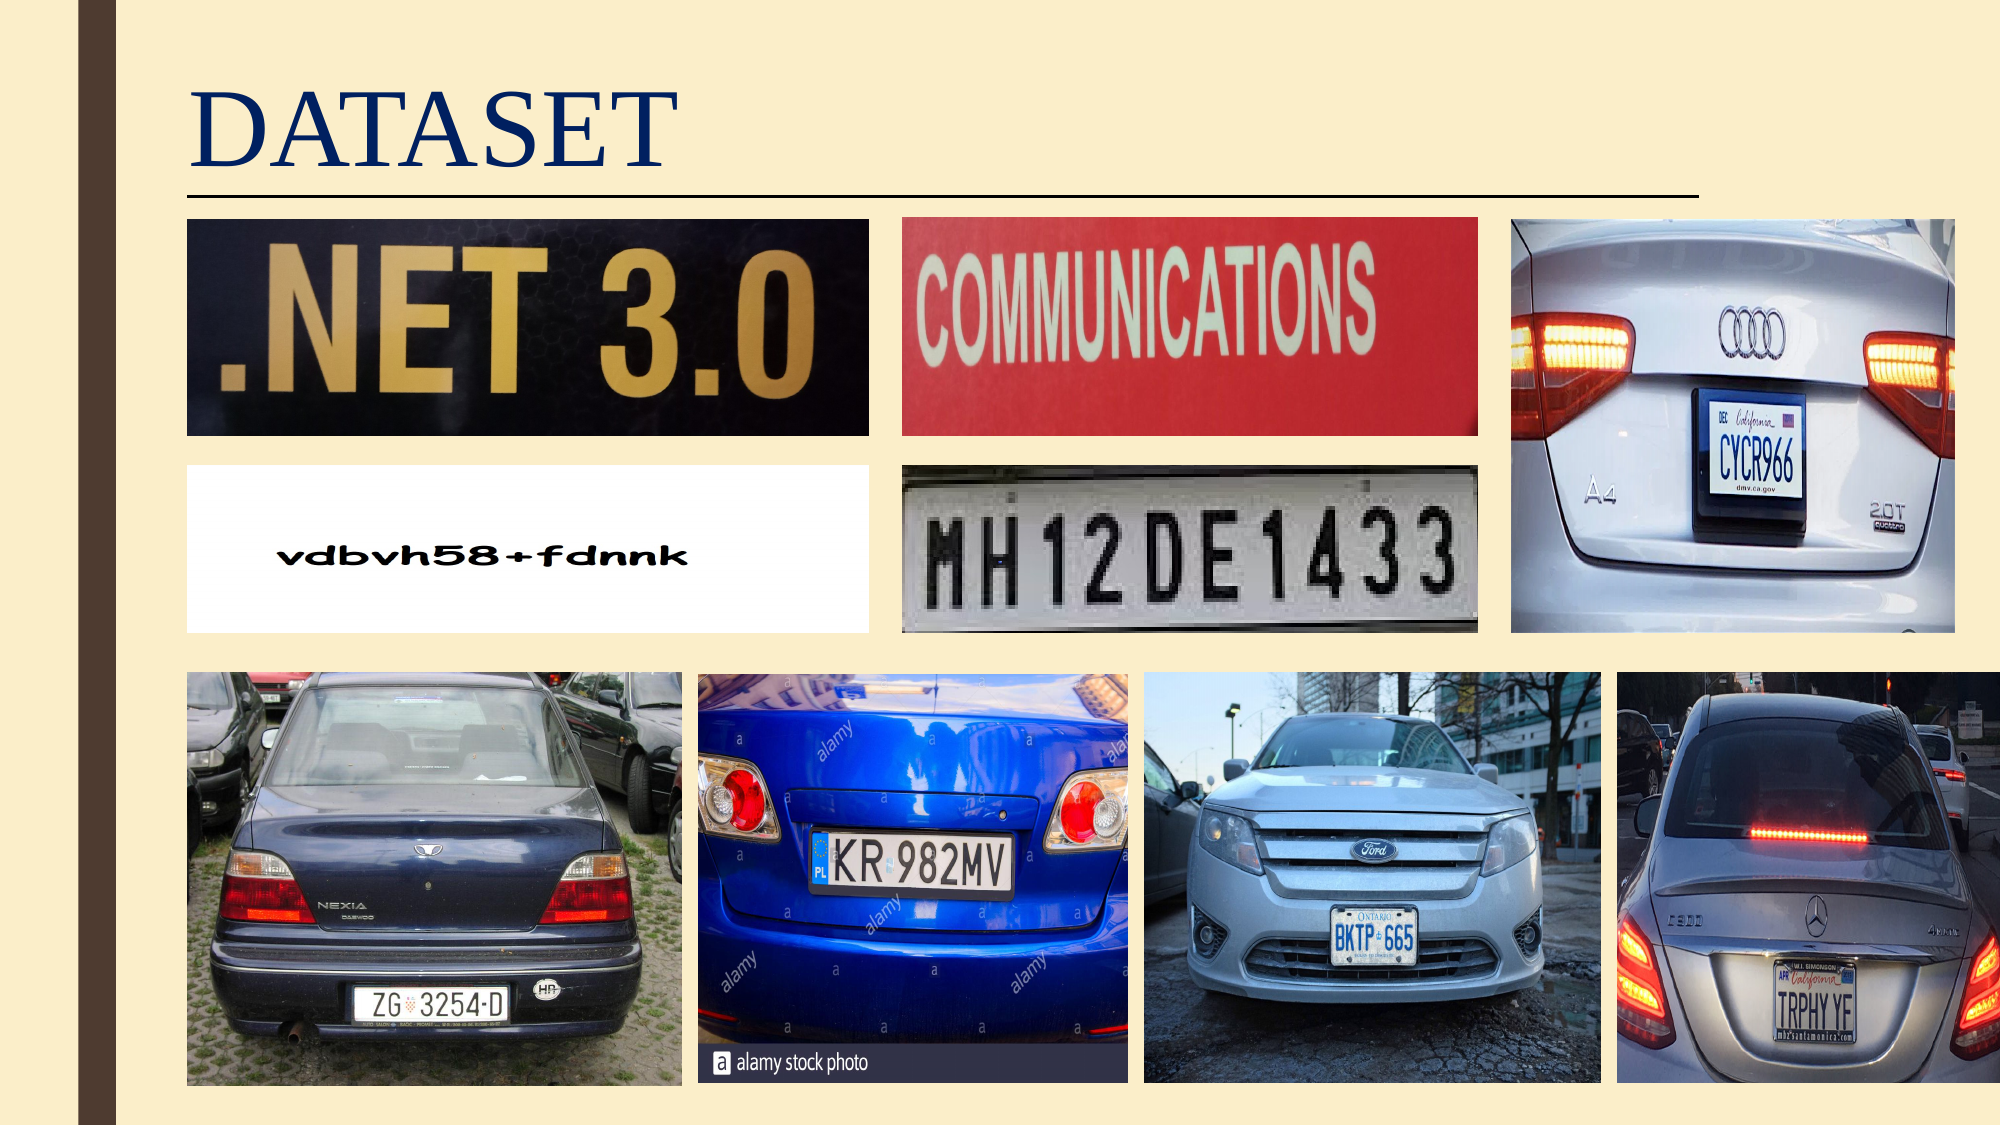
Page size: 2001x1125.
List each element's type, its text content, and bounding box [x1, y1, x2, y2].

picture [1511, 218, 1955, 633]
picture [1143, 672, 1601, 1084]
picture [698, 673, 1128, 1084]
picture [186, 672, 682, 1087]
picture [186, 219, 869, 436]
picture [902, 464, 1478, 633]
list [186, 464, 869, 633]
picture [1617, 672, 2000, 1084]
title DATASET [173, 63, 1464, 259]
picture [902, 216, 1478, 436]
